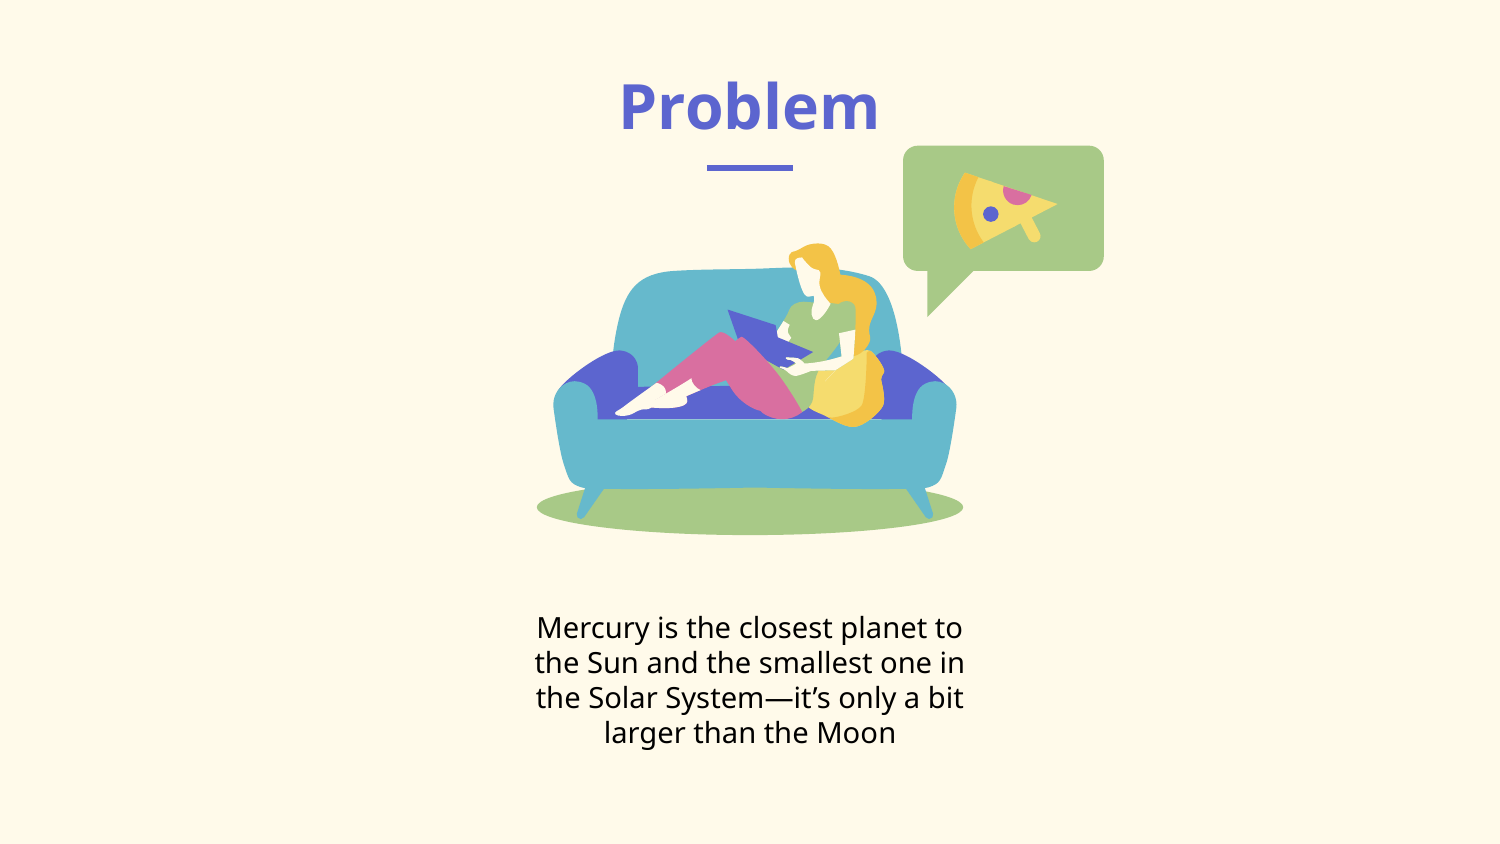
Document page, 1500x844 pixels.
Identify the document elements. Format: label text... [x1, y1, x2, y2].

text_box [902, 145, 1105, 318]
title Problem [116, 33, 1383, 157]
subtitle Mercury is the closest planet to the Sun and the smallest one in the Solar System—it’s only a bit larger than the Moon [488, 594, 1012, 755]
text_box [536, 243, 964, 536]
